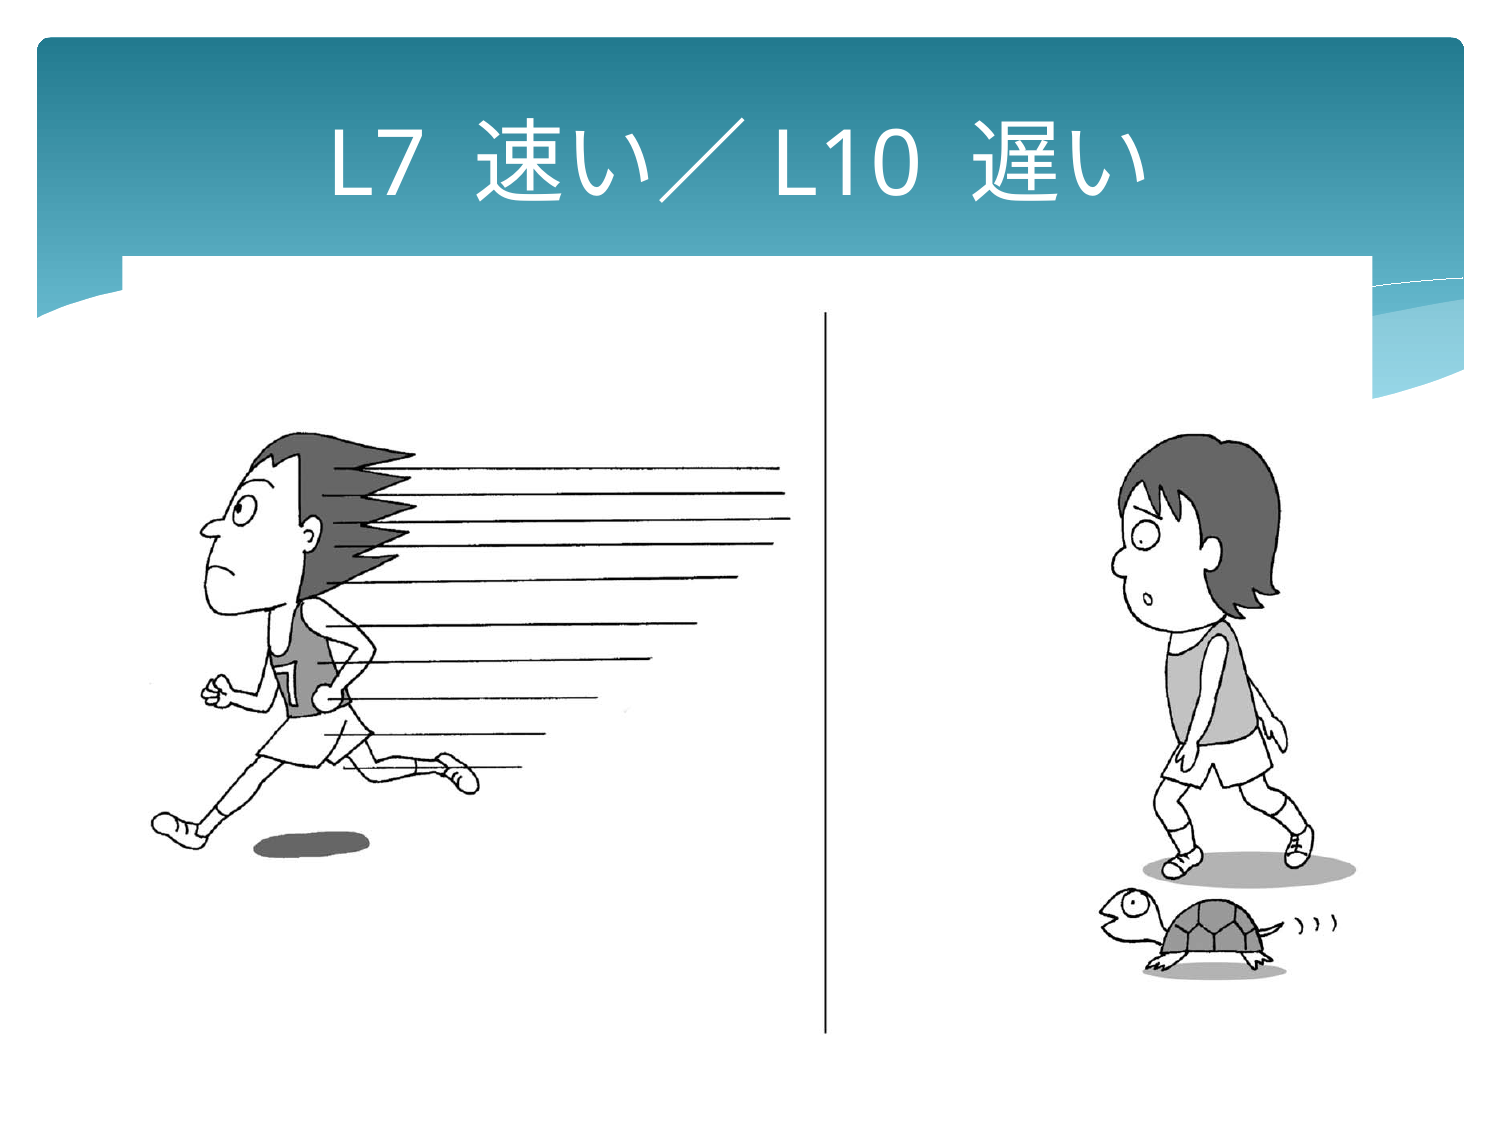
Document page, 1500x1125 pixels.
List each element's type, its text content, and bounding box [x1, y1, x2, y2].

picture [122, 256, 1373, 1082]
title L7 速い／L10 遅い [75, 55, 1425, 261]
